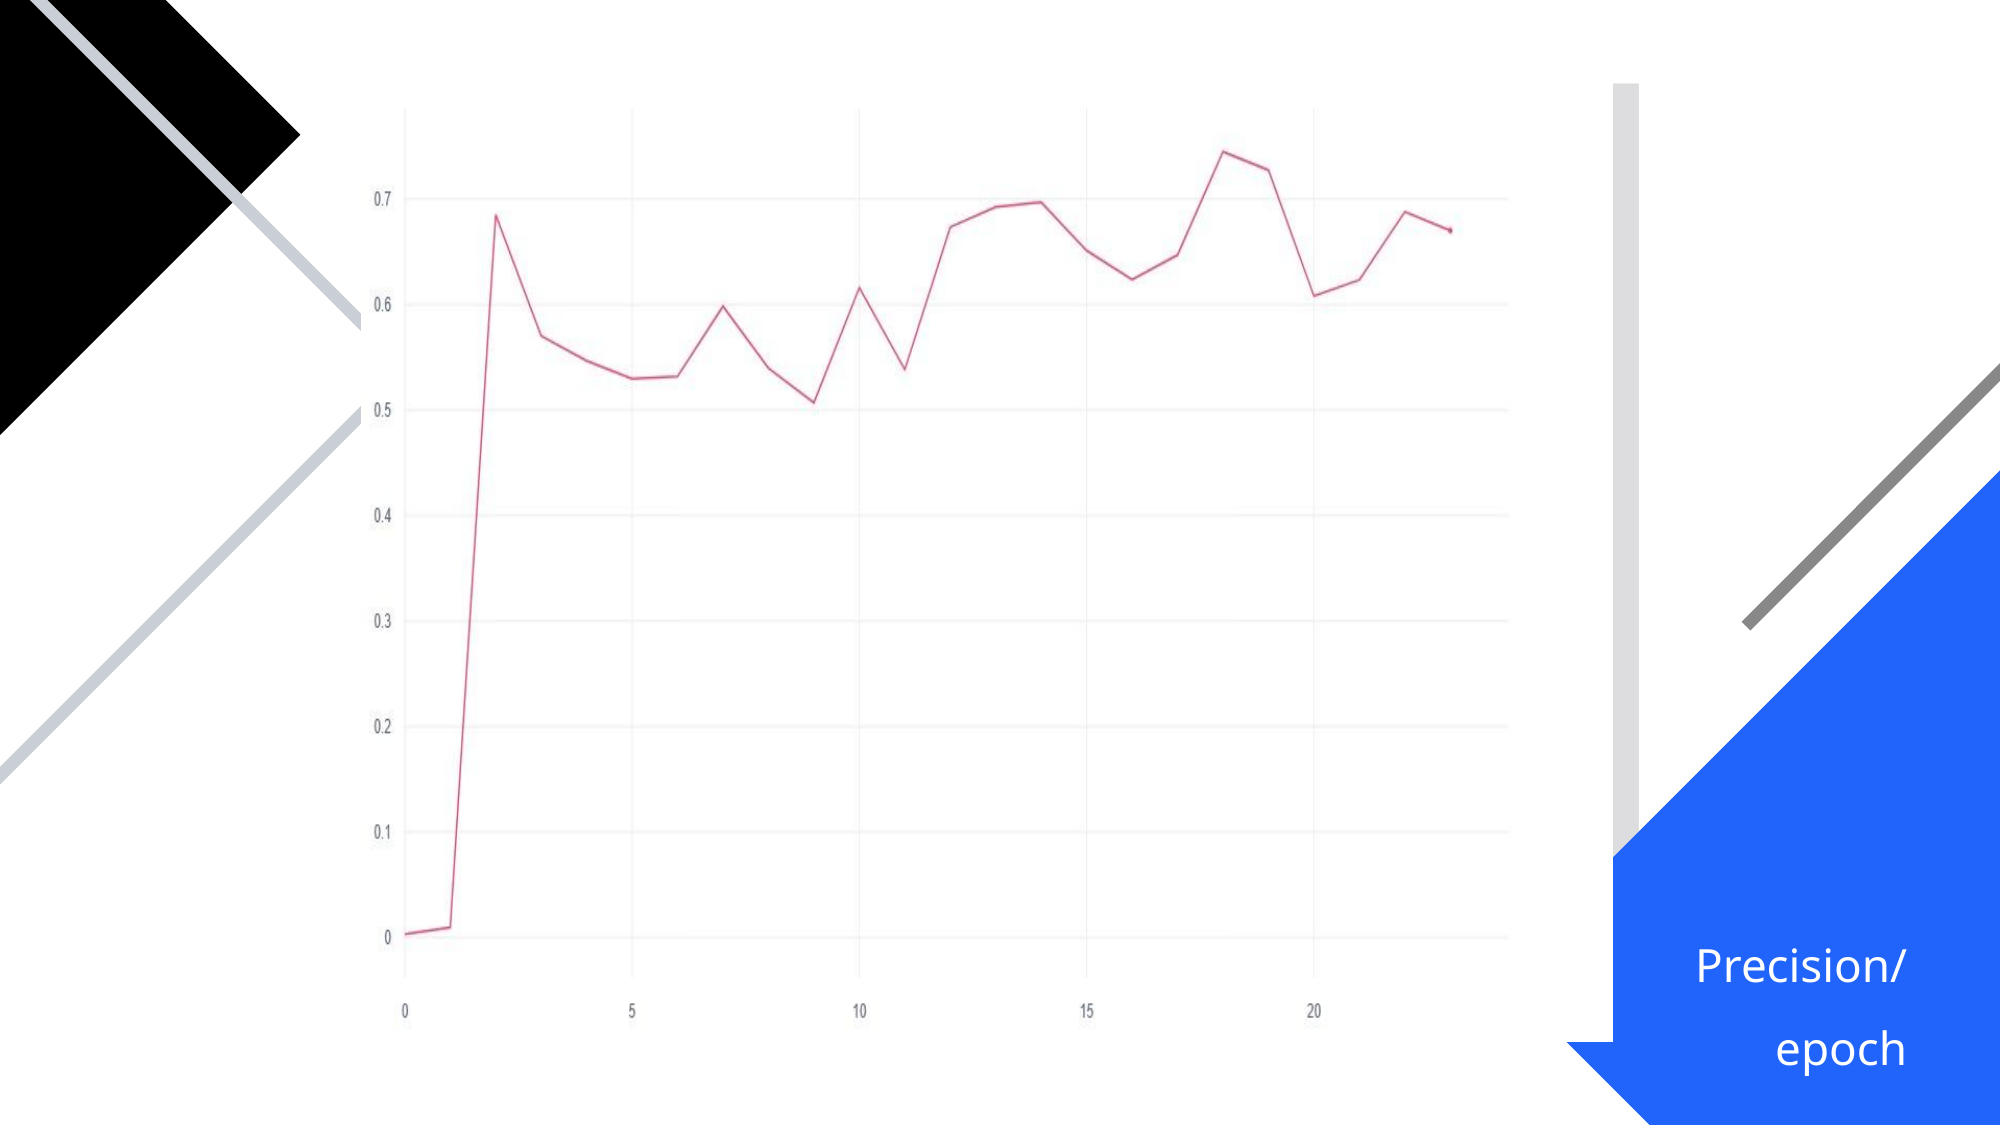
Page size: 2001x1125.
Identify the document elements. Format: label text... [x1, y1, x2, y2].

text_box [0, 0, 355, 776]
picture [361, 83, 1639, 1042]
text_box Precision/epoch [1555, 894, 1923, 1125]
text_box [40, 0, 301, 198]
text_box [1745, 327, 2000, 627]
text_box [1644, 634, 2000, 1125]
